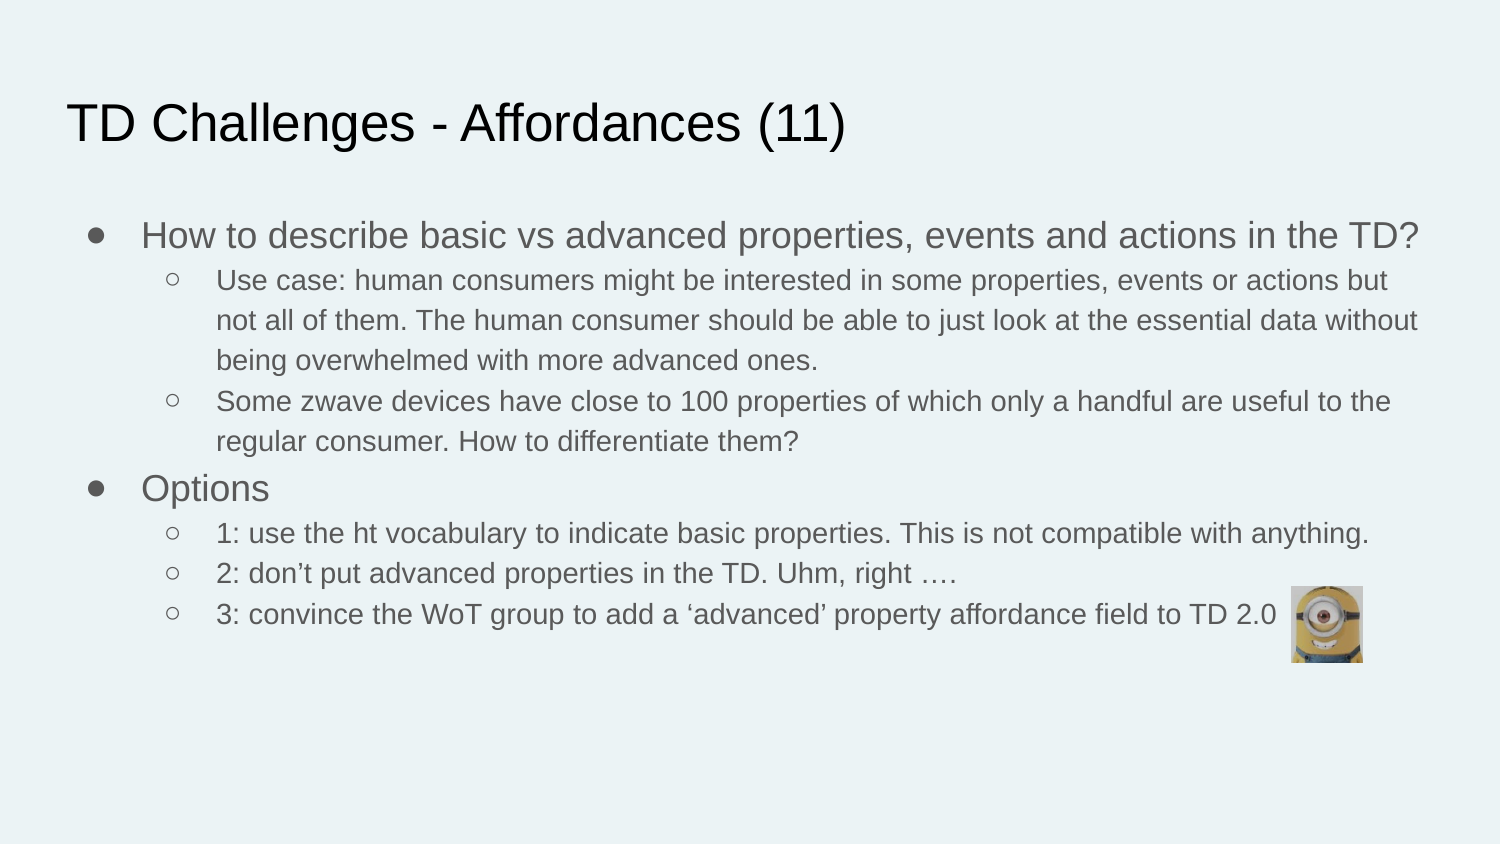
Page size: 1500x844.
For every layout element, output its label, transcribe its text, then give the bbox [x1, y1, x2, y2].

title TD Challenges - Affordances (11) [51, 72, 1449, 167]
picture [1290, 586, 1364, 663]
list How to describe basic vs advanced properties, events and actions in the TD? Use case: human consumers might be interested in some properties, events or actions but not all of them. The human consumer should be able to just look at the essential data without being overwhelmed with more advanced ones. Some zwave devices have close to 100 properties of which only a handful are useful to the regular consumer. How to differentiate them? Options 1: use the ht vocabulary to indicate basic properties. This is not compatible with anything. 2: don’t put advanced properties in the TD. Uhm, right …. 3: convince the WoT group to add a ‘advanced’ property affordance field to TD 2.0 [51, 189, 1449, 750]
